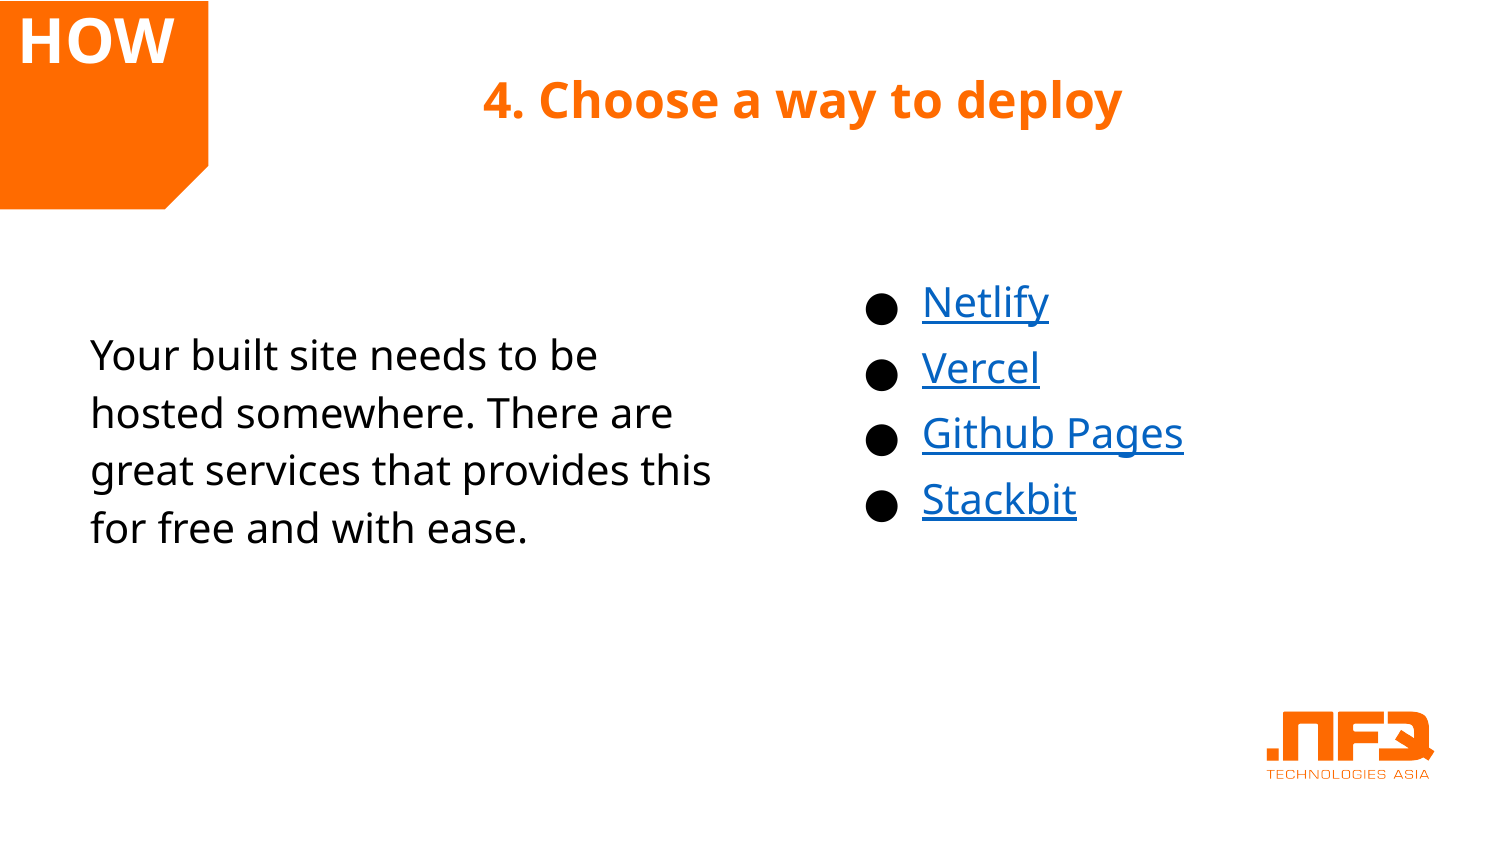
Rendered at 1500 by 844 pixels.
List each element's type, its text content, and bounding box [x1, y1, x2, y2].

text_box Netlify Vercel Github Pages Stackbit [831, 252, 1325, 745]
list HOW [6, 3, 211, 206]
picture [1261, 704, 1440, 786]
text_box Your built site needs to be hosted somewhere. There are great services that provides this for free and with ease. [75, 222, 729, 750]
text_box 4. Choose a way to deploy [272, 44, 1260, 165]
